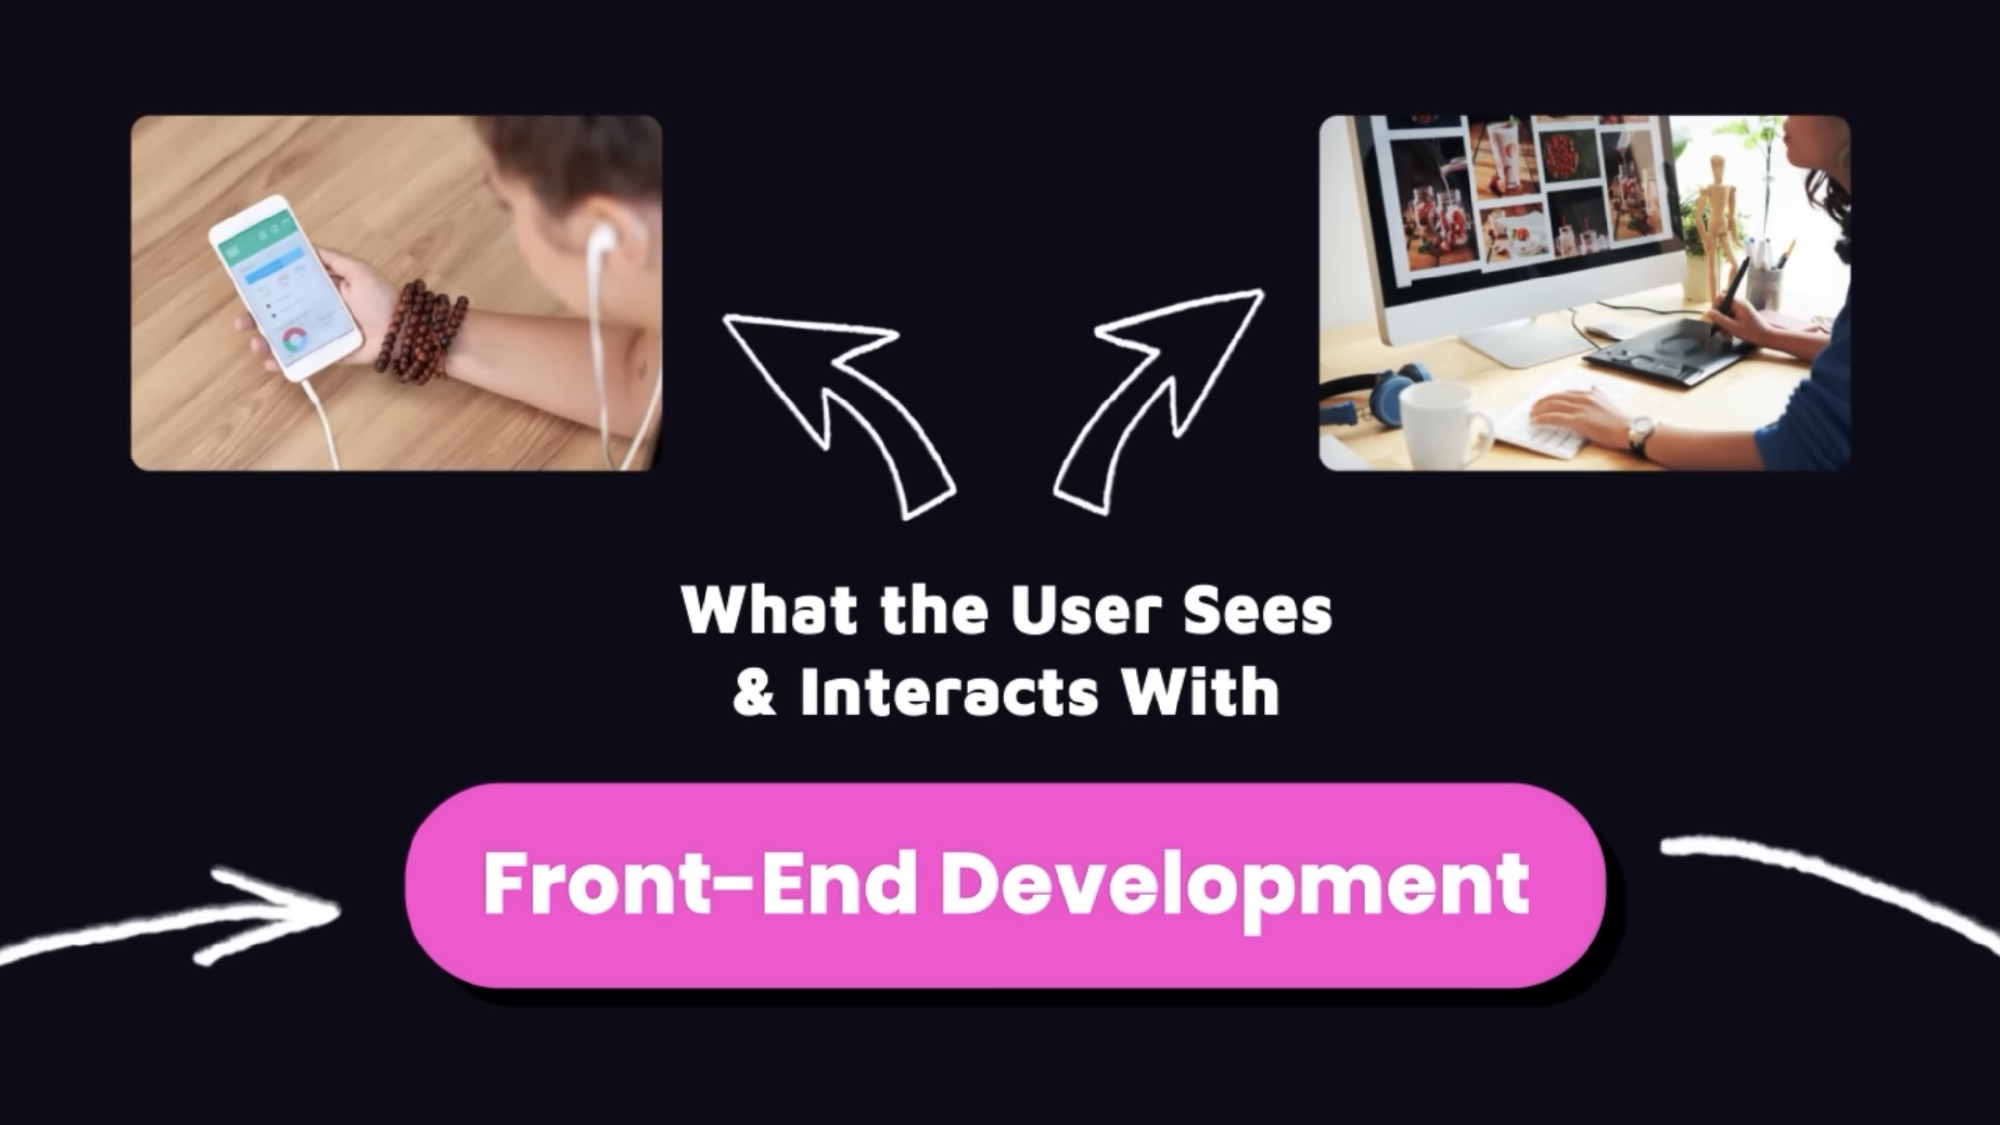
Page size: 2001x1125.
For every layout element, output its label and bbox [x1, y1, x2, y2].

list [0, 0, 2000, 1125]
